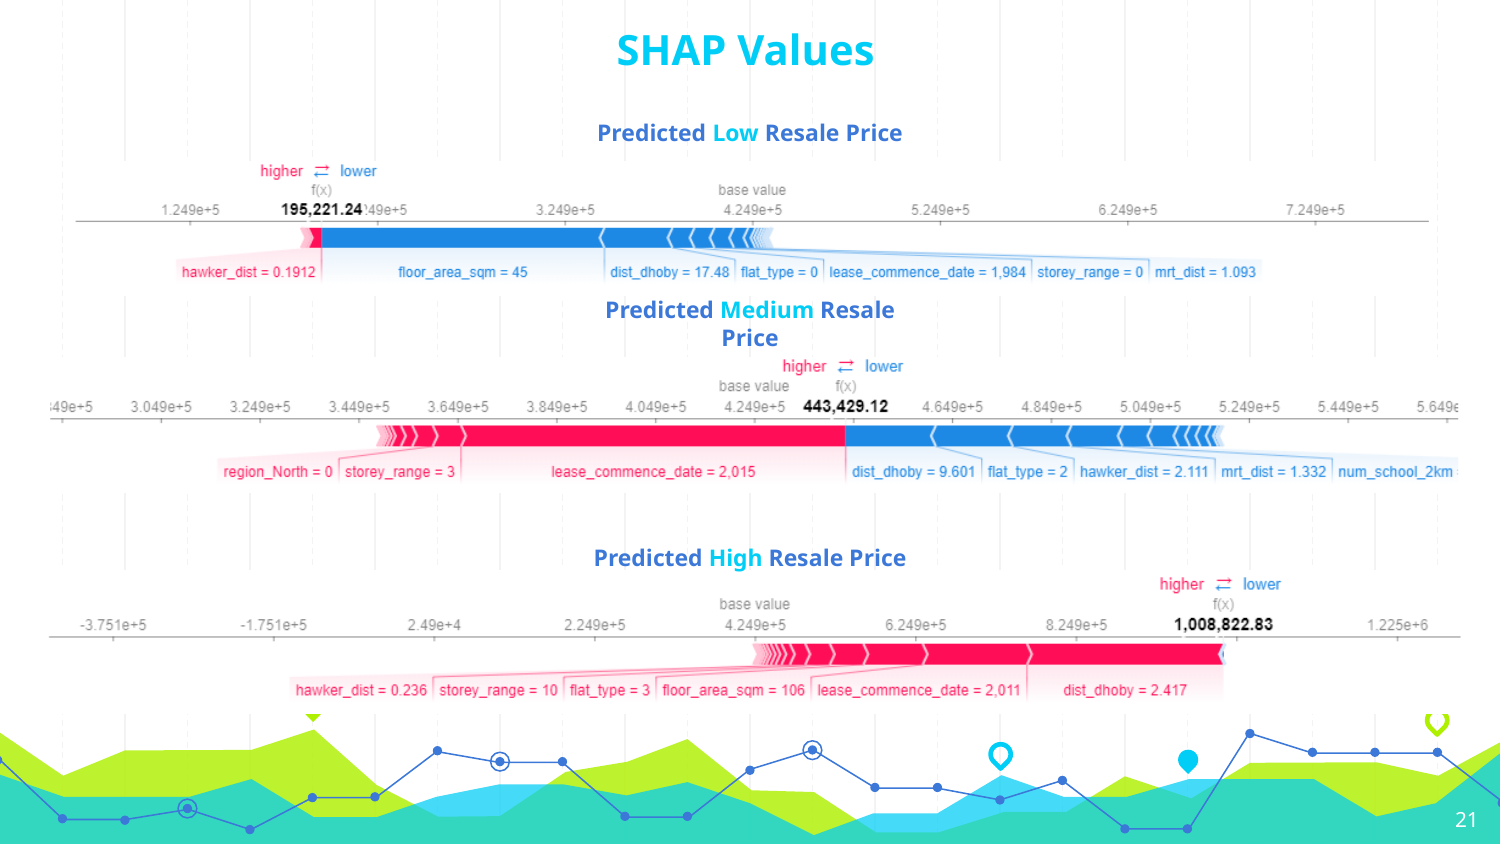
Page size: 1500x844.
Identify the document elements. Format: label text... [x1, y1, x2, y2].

picture [64, 161, 1436, 296]
title SHAP Values [171, 0, 1320, 89]
text_box Predicted High Resale Price [578, 524, 922, 569]
text_box Predicted Medium Resale Price [578, 305, 922, 356]
text_box Predicted Low Resale Price [578, 99, 922, 159]
slide_number 21 [1403, 791, 1494, 844]
picture [31, 357, 1468, 494]
picture [31, 570, 1468, 714]
